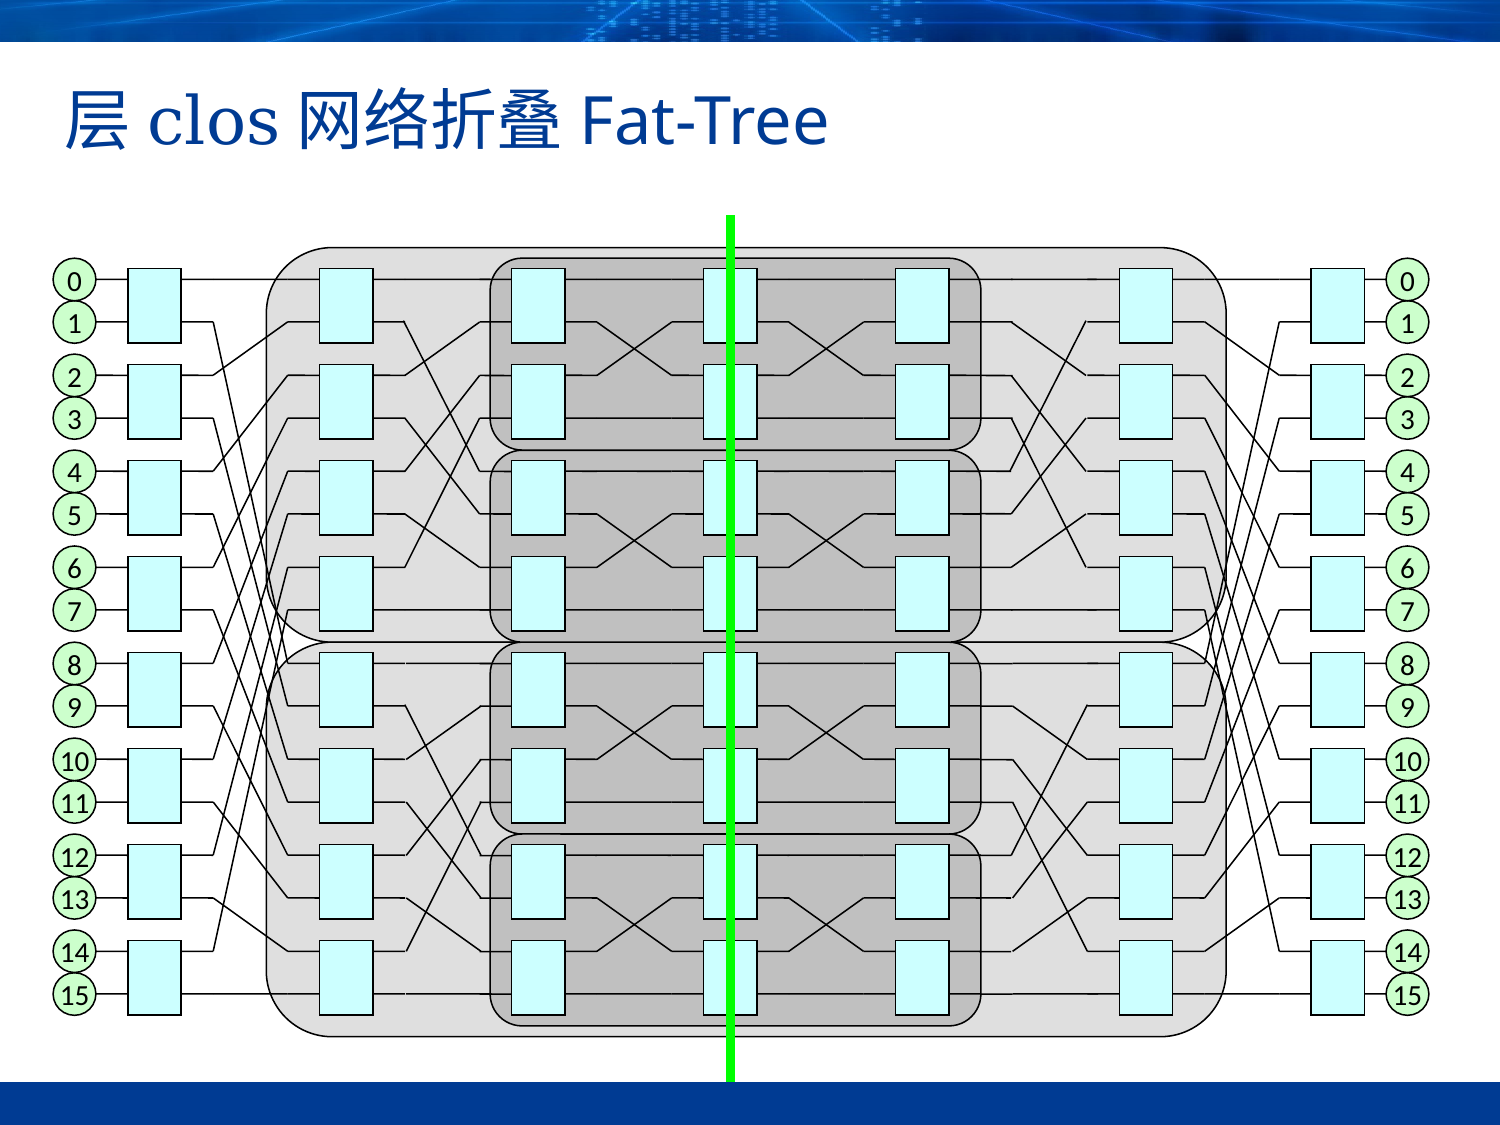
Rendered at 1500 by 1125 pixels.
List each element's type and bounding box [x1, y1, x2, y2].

text_box [0, 1080, 1500, 1125]
text_box [52, 247, 726, 1037]
text_box [735, 247, 1430, 1037]
picture [0, 0, 1500, 42]
